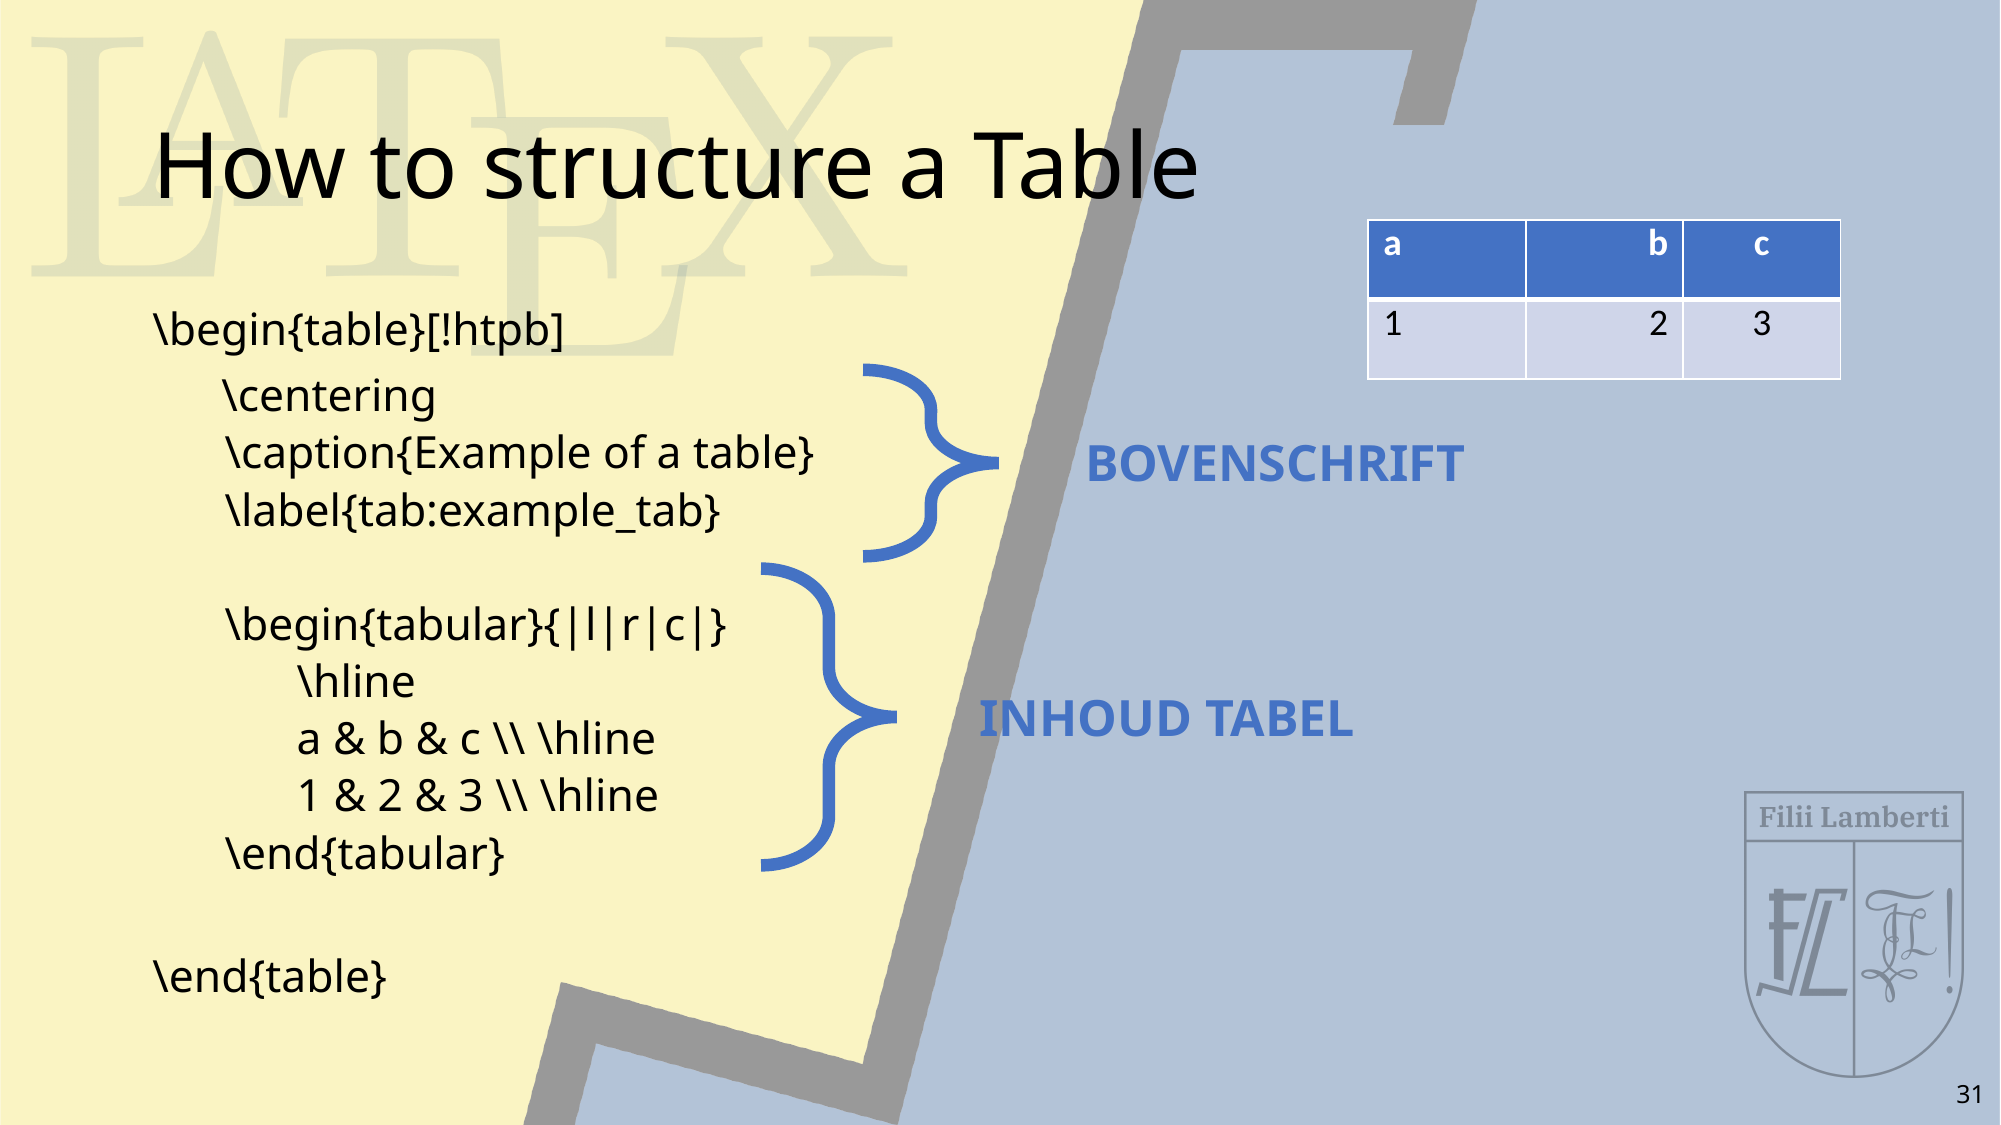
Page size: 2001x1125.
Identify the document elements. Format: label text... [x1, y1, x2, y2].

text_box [761, 568, 1380, 866]
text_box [862, 369, 1482, 557]
title How to structure a Table [137, 59, 1863, 278]
table_header a [1369, 221, 1525, 297]
table_header b [1527, 221, 1682, 297]
table_cell 3 [1684, 302, 1840, 378]
slide_number 31 [1550, 1065, 2000, 1125]
table_cell 1 [1369, 302, 1525, 378]
picture [0, 0, 2000, 1125]
table_cell 2 [1527, 302, 1682, 378]
list \begin{table}[!htpb] \centering \caption{Example of a table} \label{tab:example_tab} \begin{tabular}{|l|r|c|} \hline a & b & c \\ \hline 1 & 2 & 3 \\ \hline \end{tabular} \end{table} [137, 299, 1863, 1014]
table_header c [1684, 221, 1840, 297]
